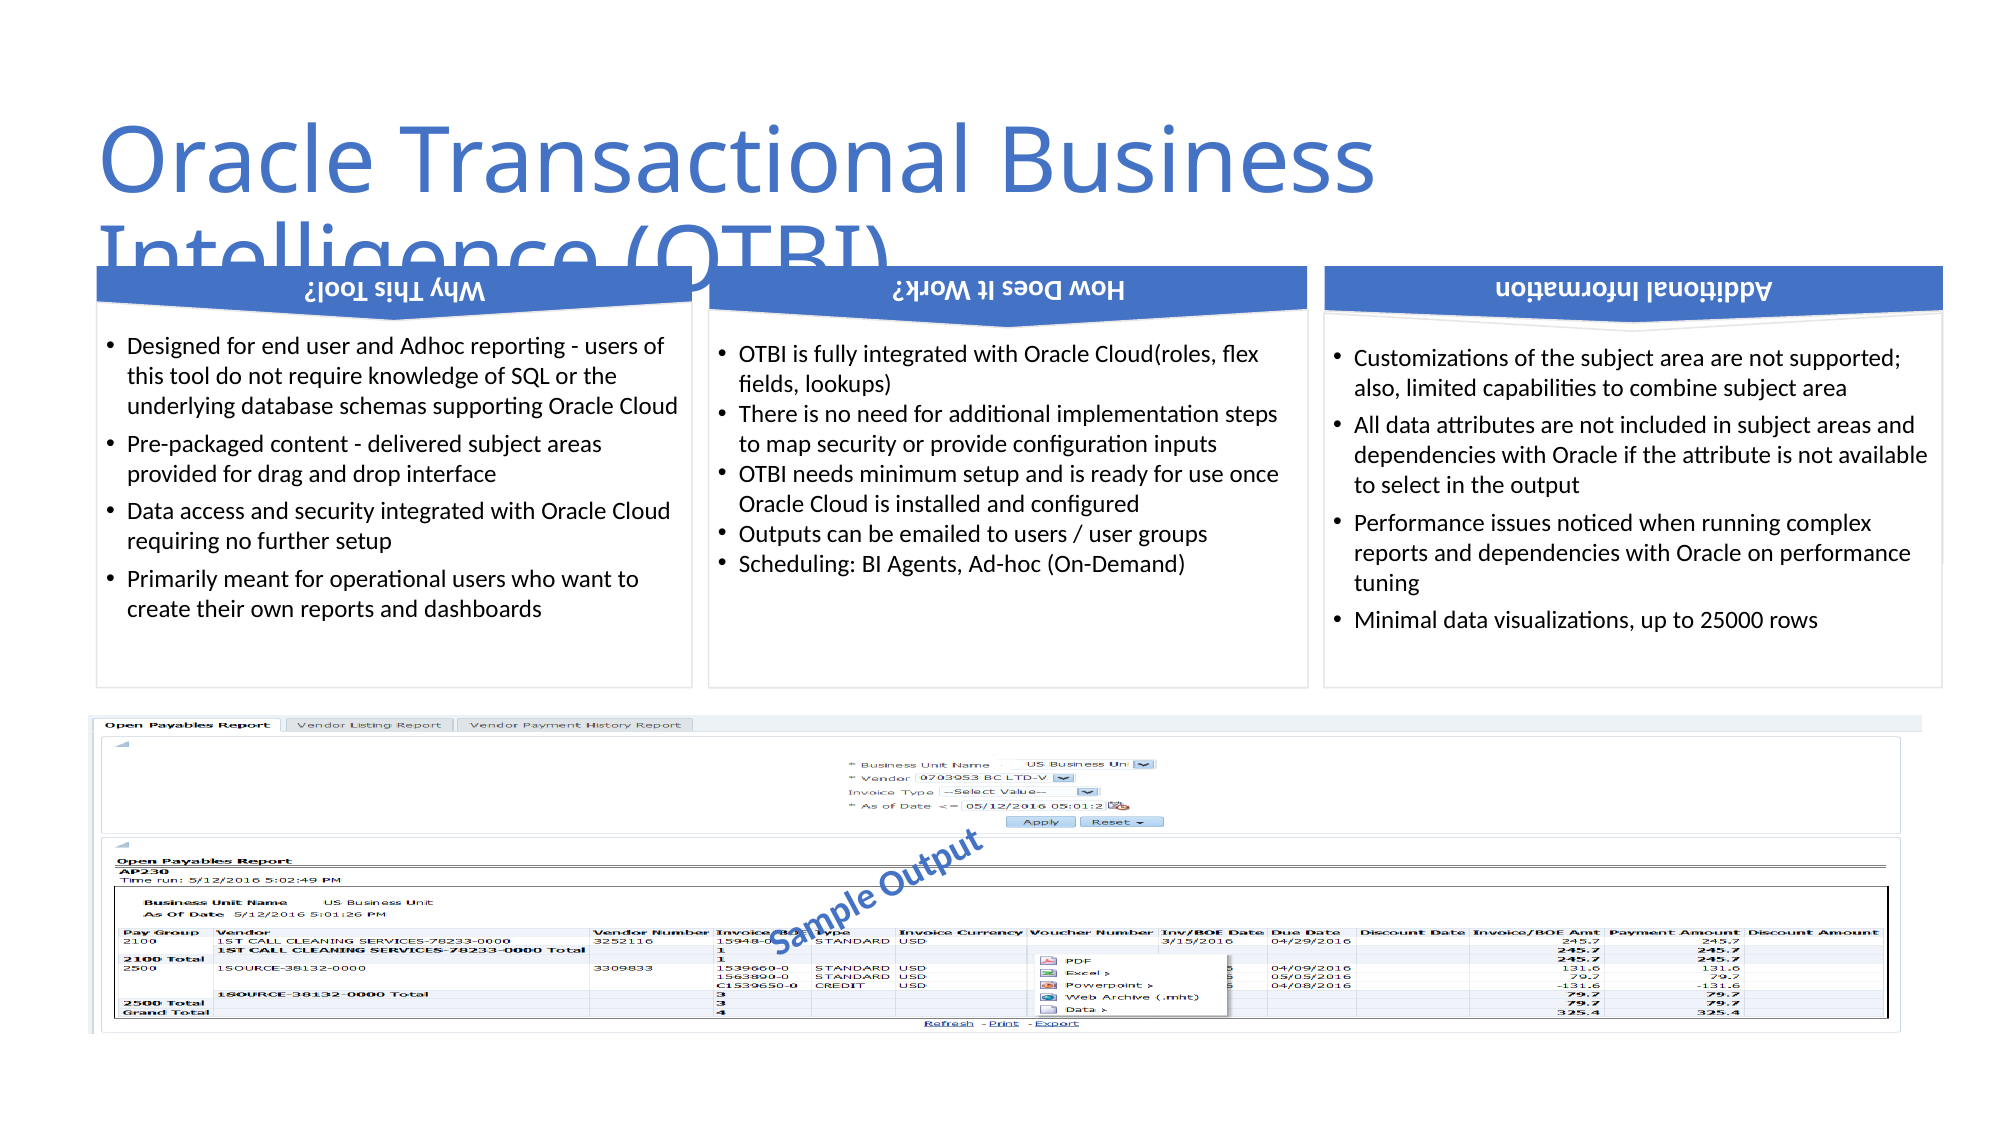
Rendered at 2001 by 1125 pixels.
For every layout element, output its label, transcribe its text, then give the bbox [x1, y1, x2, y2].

picture [88, 715, 1922, 1034]
title Oracle Transactional Business Intelligence (OTBI) [82, 170, 1802, 301]
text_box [96, 266, 1943, 688]
